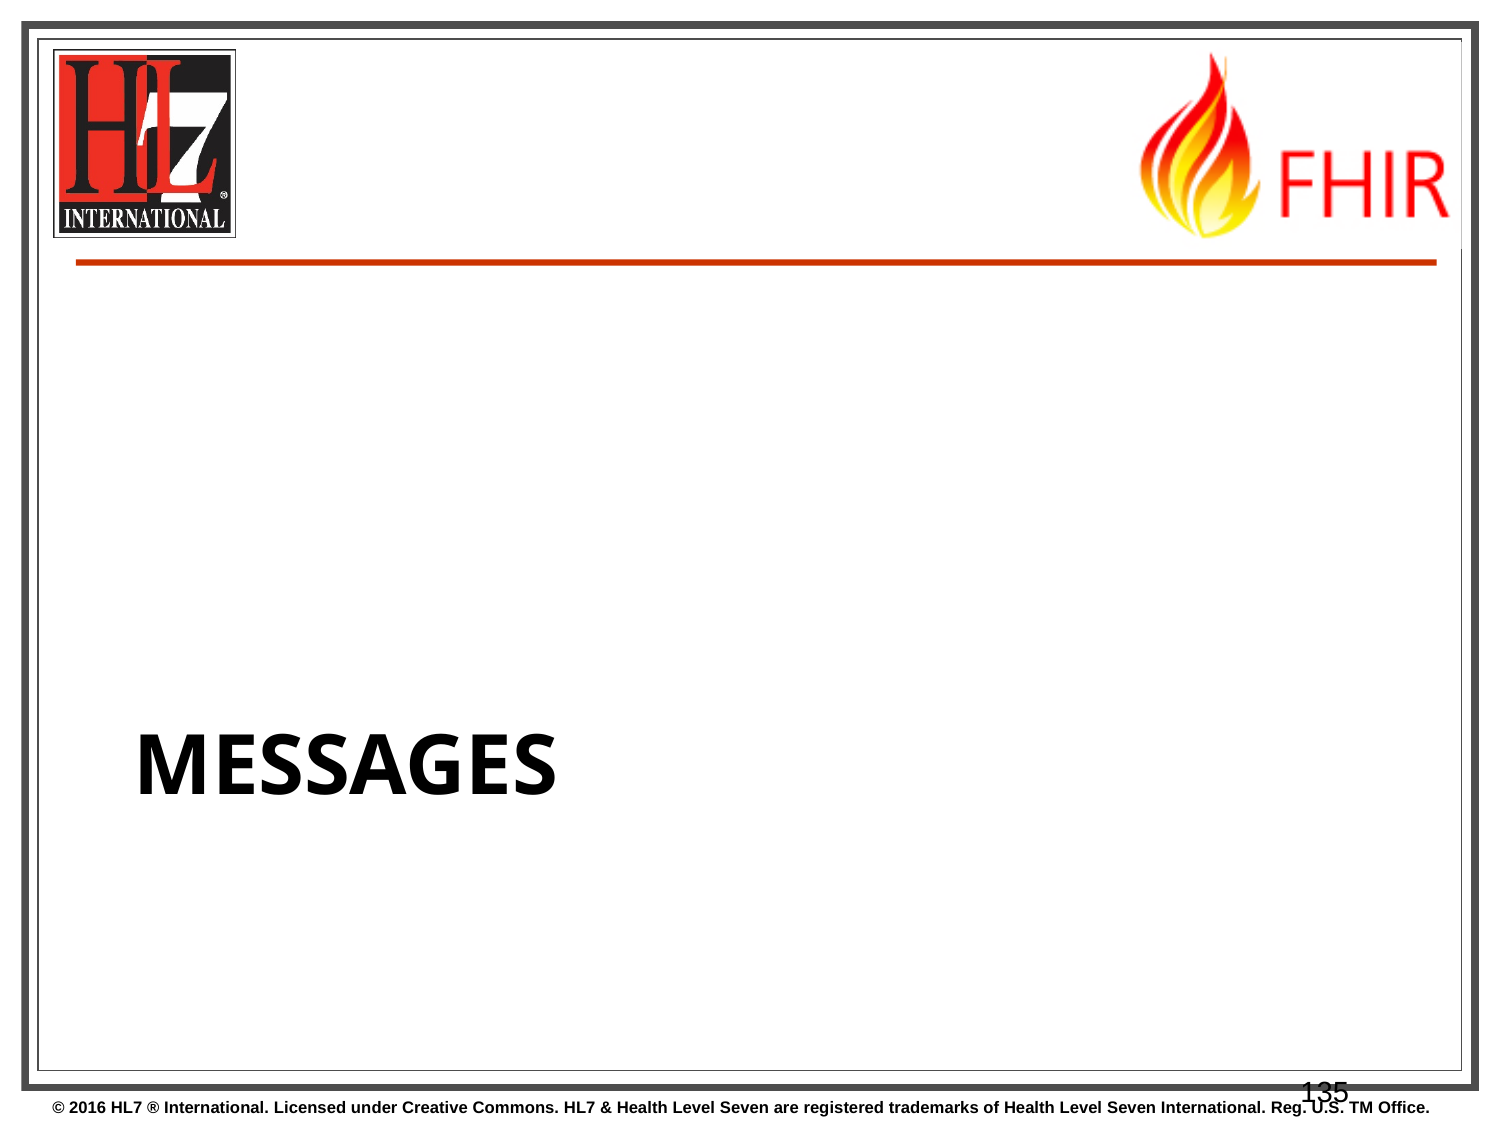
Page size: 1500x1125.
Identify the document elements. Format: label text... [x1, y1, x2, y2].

picture [1128, 42, 1462, 249]
title messages [118, 722, 1394, 947]
slide_number 135 [1285, 1066, 1500, 1098]
picture [53, 49, 236, 238]
